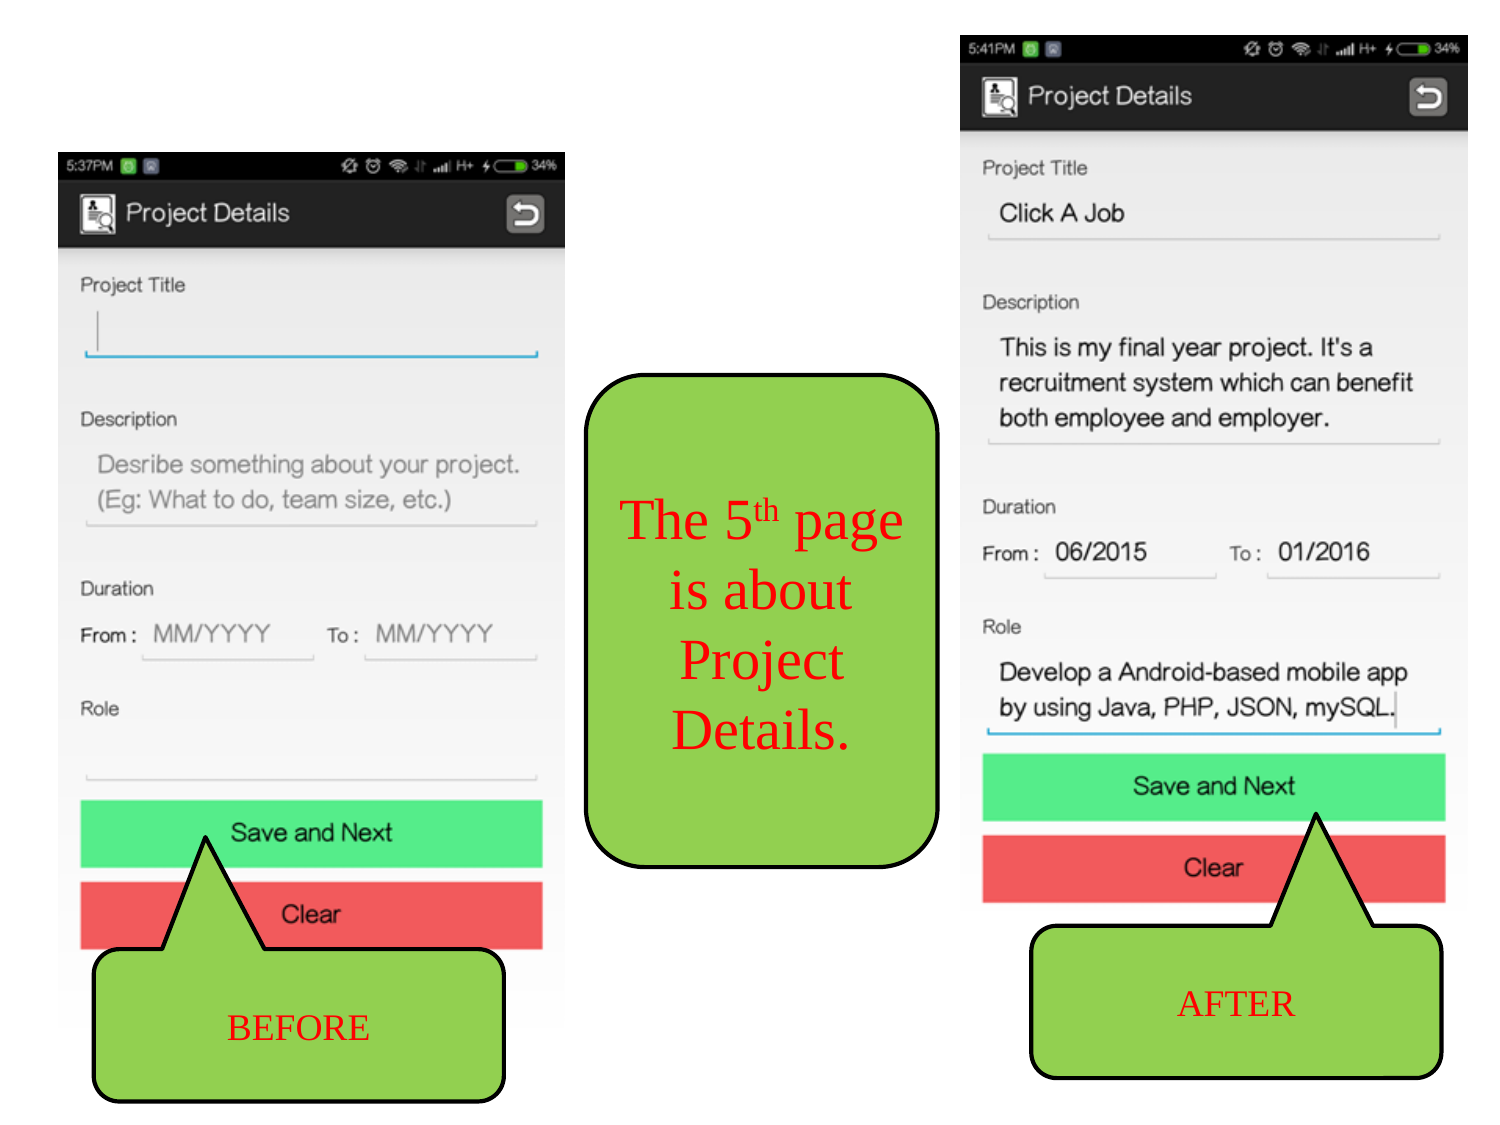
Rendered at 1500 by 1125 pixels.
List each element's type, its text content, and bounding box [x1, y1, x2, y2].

picture [58, 152, 566, 1053]
text_box The 5th page is about Project Details. [583, 372, 940, 870]
text_box BEFORE [91, 1060, 506, 1104]
picture [960, 34, 1468, 936]
text_box AFTER [1029, 943, 1444, 1081]
